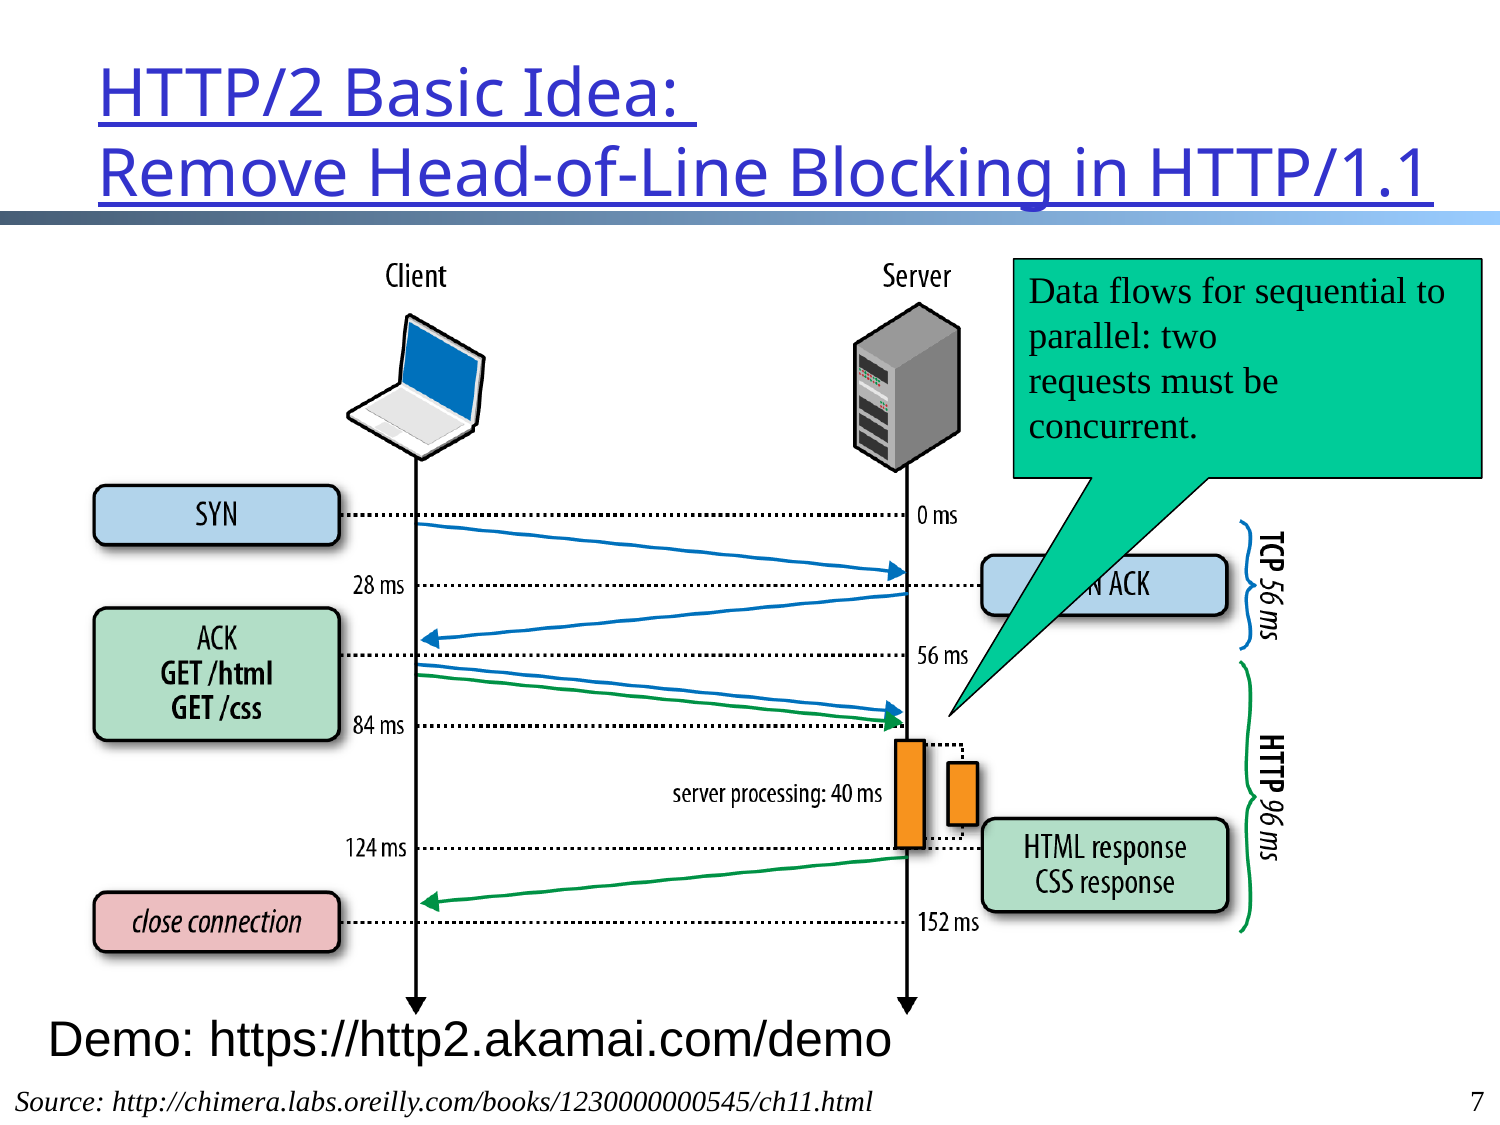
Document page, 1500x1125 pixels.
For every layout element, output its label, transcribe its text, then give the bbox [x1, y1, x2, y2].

text_box Demo: https://http2.akamai.com/demo [32, 998, 908, 1074]
title HTTP/2 Basic Idea: Remove Head-of-Line Blocking in HTTP/1.1 [82, 61, 1466, 199]
text_box Source: http://chimera.labs.oreilly.com/books/1230000000545/ch11.html [0, 1074, 1175, 1125]
picture [82, 257, 1290, 1015]
text_box Data flows for sequential to parallel: two requests must be concurrent. [1292, 258, 1482, 478]
slide_number 7 [1150, 1049, 1500, 1125]
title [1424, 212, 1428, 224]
